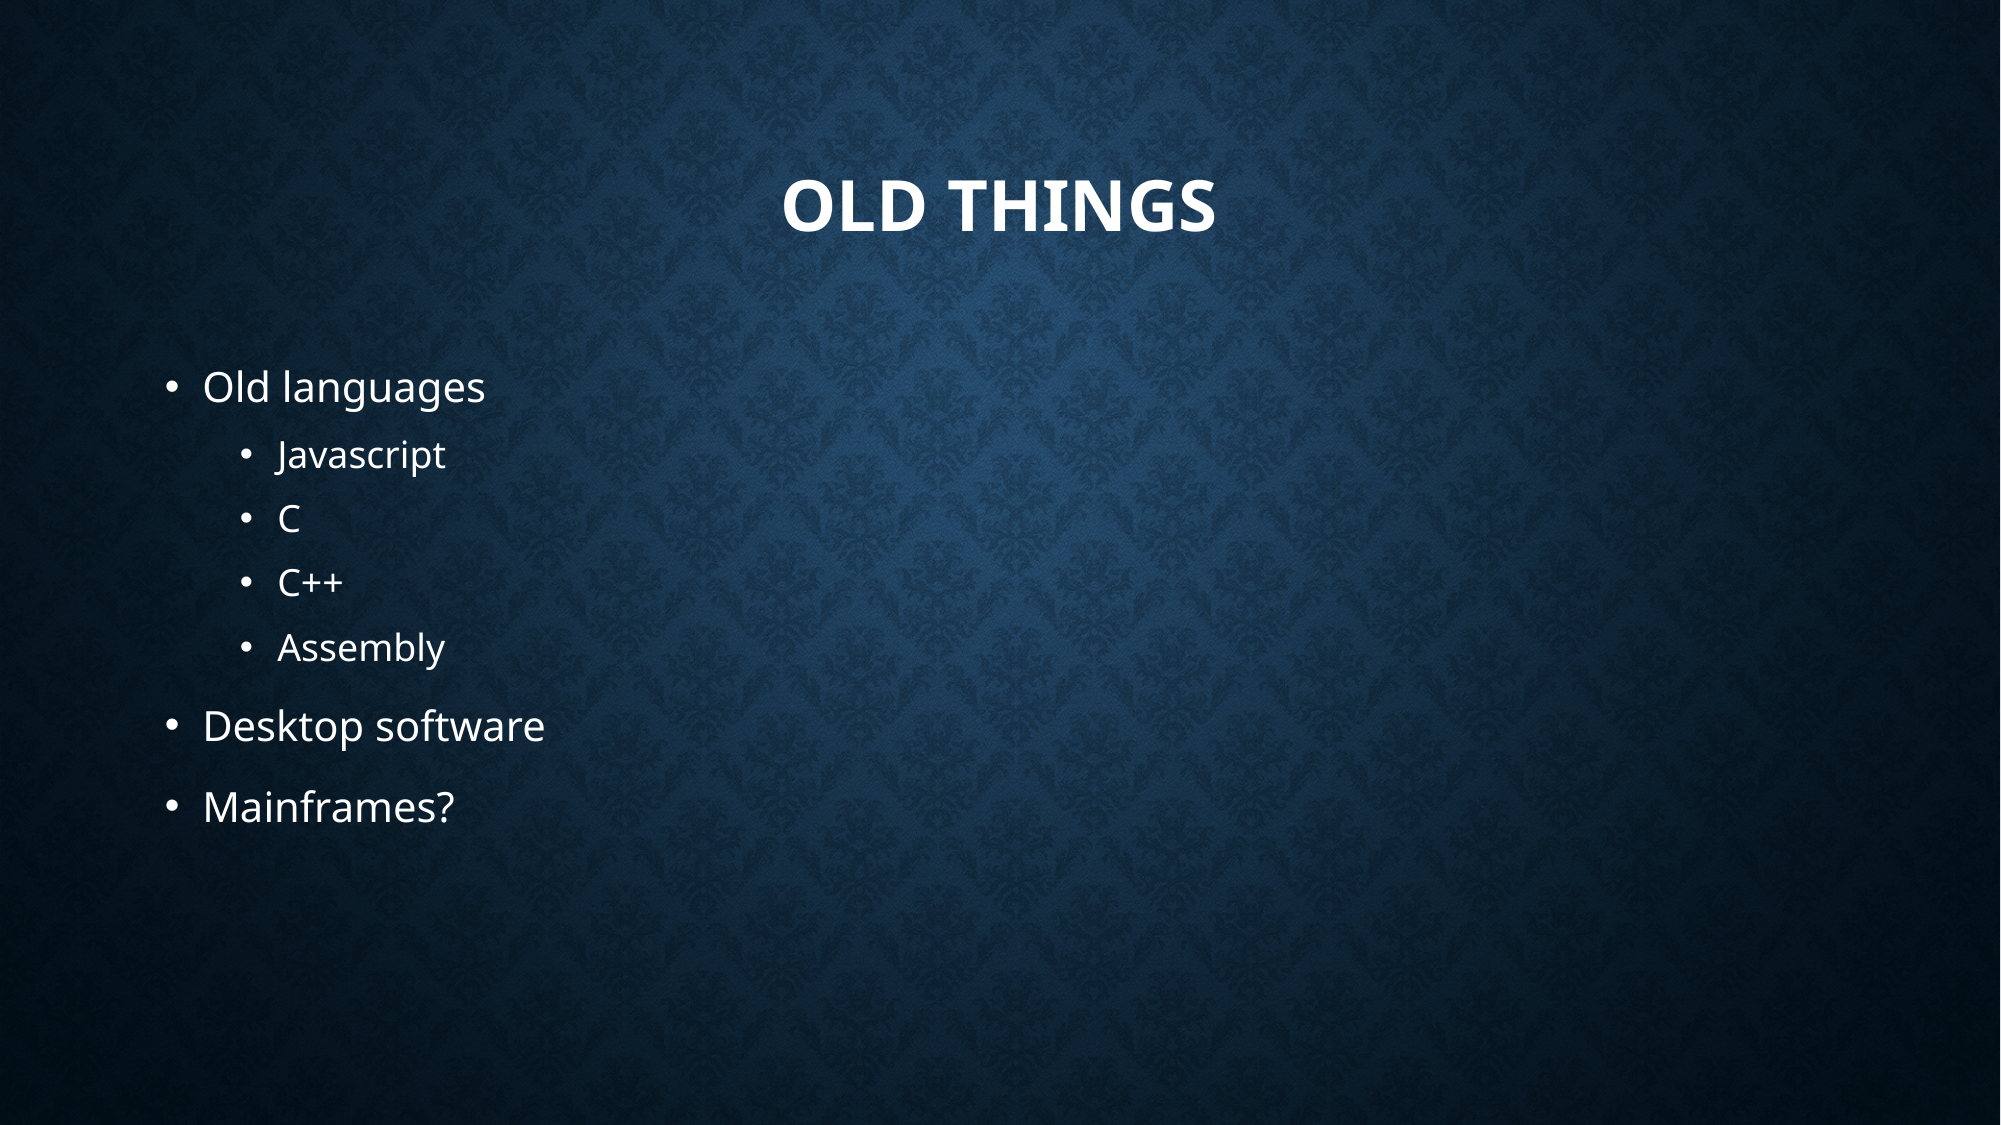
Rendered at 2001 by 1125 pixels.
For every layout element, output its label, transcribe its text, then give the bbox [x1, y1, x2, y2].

list Old languages Javascript C C++ Assembly Desktop software Mainframes? [149, 343, 1849, 950]
title Old things [149, 99, 1849, 318]
